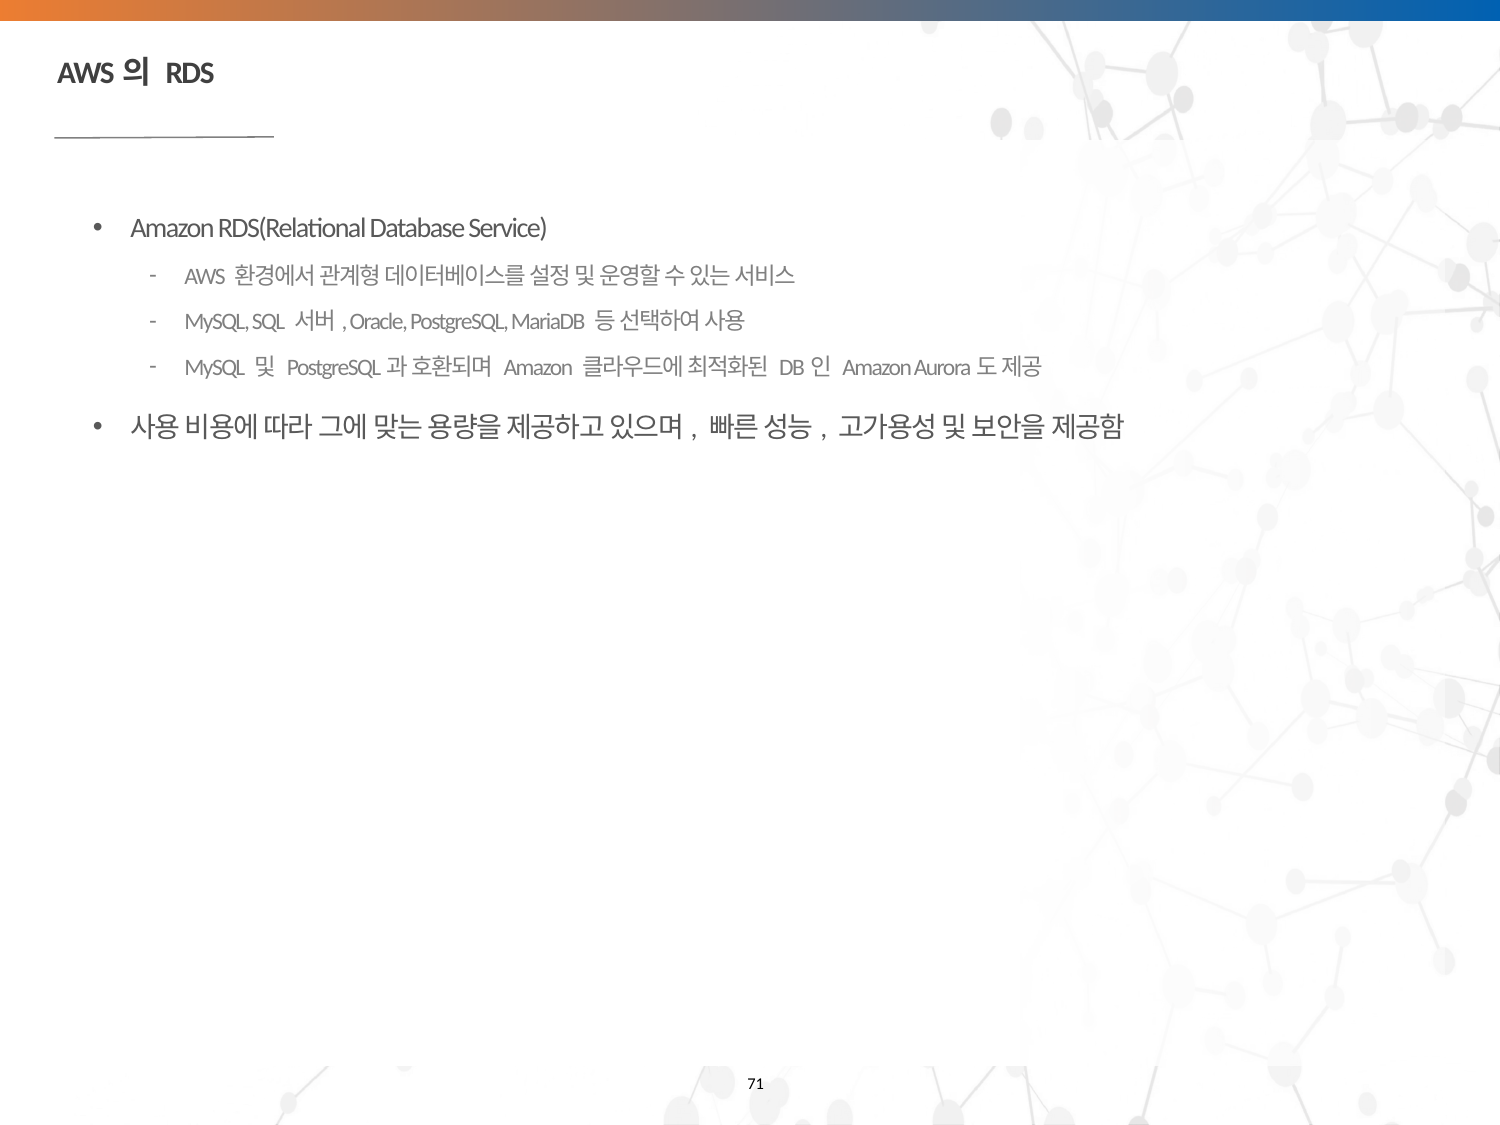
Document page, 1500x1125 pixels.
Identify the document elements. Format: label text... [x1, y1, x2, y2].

title AWS의 RDS [42, 49, 872, 117]
list Amazon RDS(Relational Database Service) AWS 환경에서 관계형 데이터베이스를 설정 및 운영할 수 있는 서비스 MySQL, SQL 서버, Oracle, PostgreSQL, MariaDB 등 선택하여 사용 MySQL 및 PostgreSQL과 호환되며 Amazon 클라우드에 최적화된 DB인 Amazon Aurora도 제공 사용 비용에 따라 그에 맞는 용량을 제공하고 있으며, 빠른 성능, 고가용성 및 보안을 제공함 [78, 193, 1433, 1035]
slide_number 71 [586, 1065, 925, 1125]
